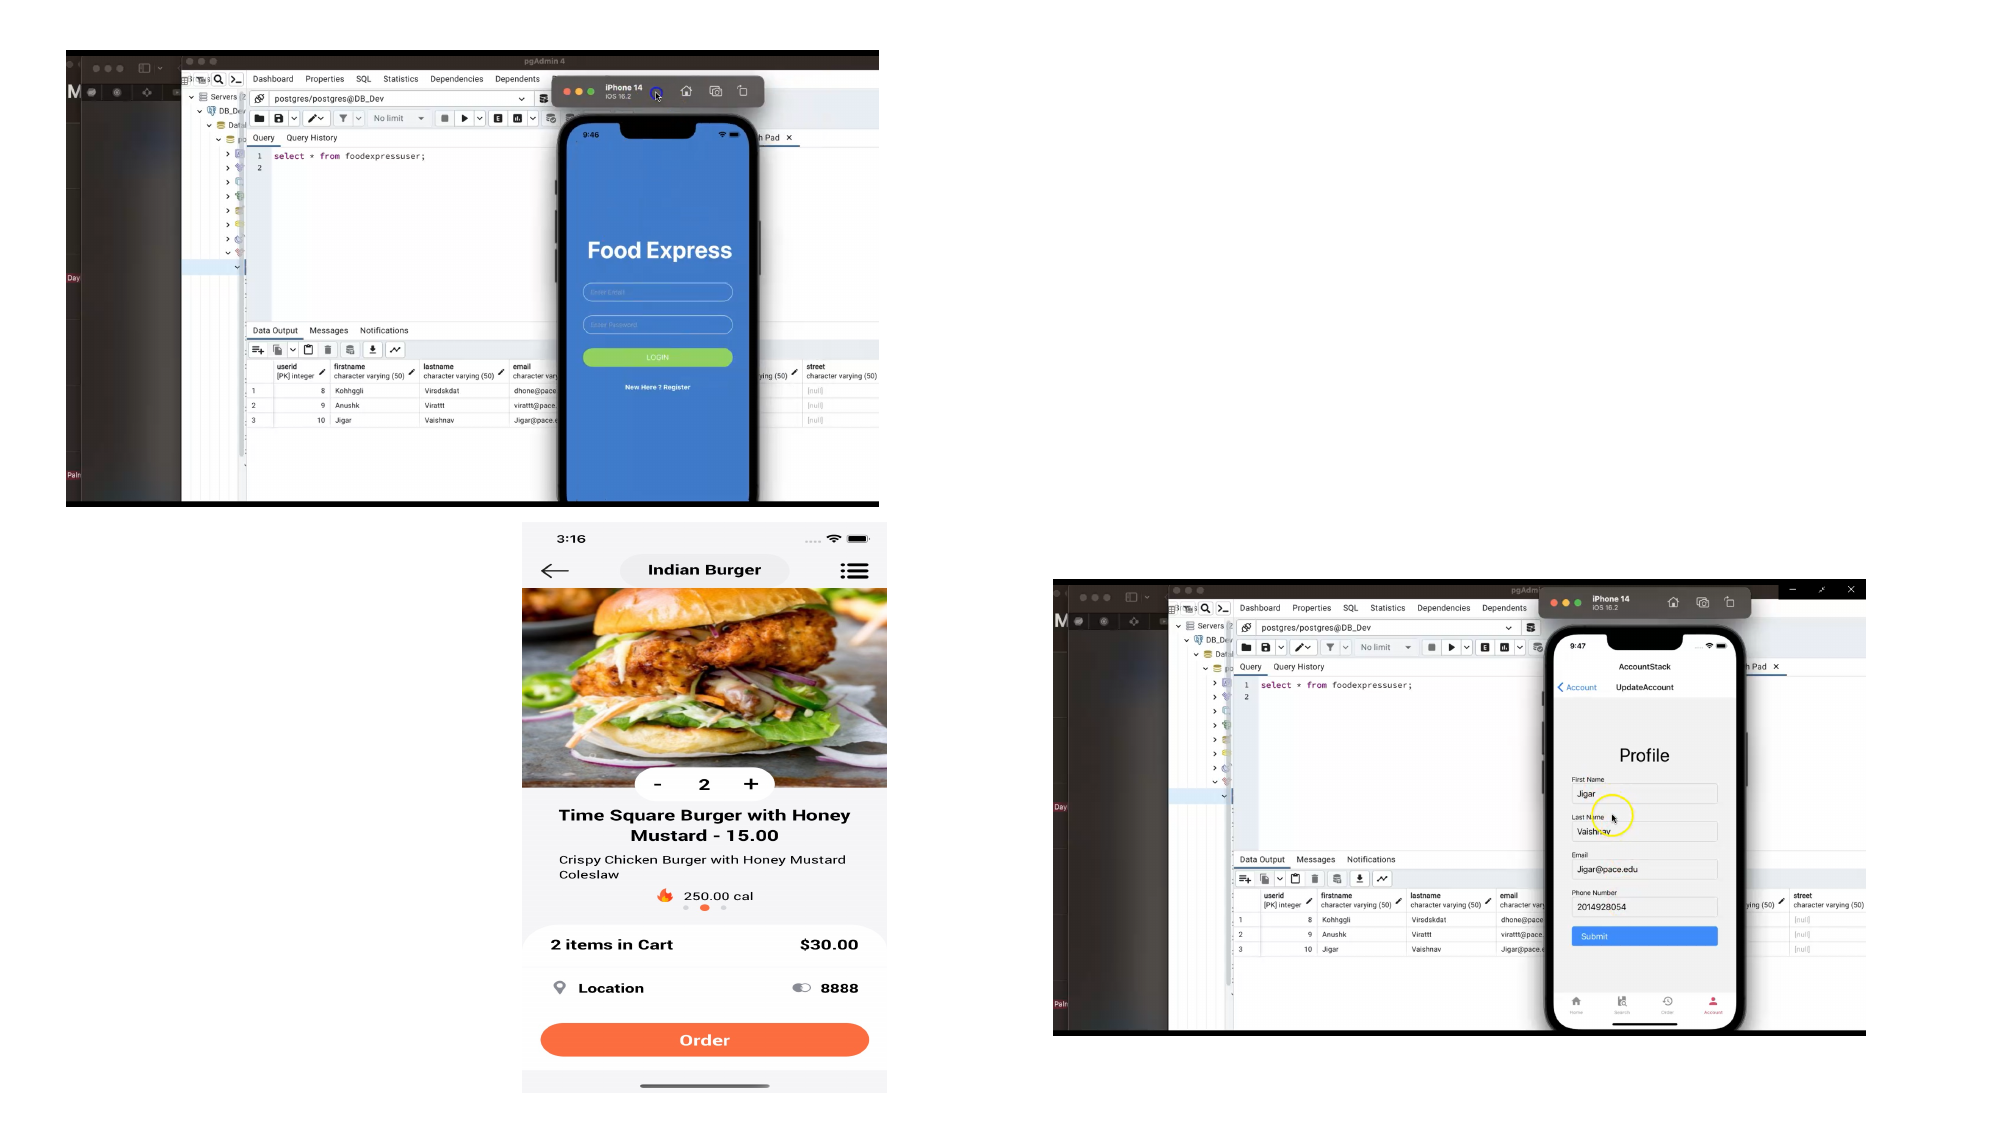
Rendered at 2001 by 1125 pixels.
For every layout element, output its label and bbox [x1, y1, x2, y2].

picture [522, 522, 887, 1093]
picture [1053, 579, 1866, 1036]
picture [66, 50, 879, 507]
